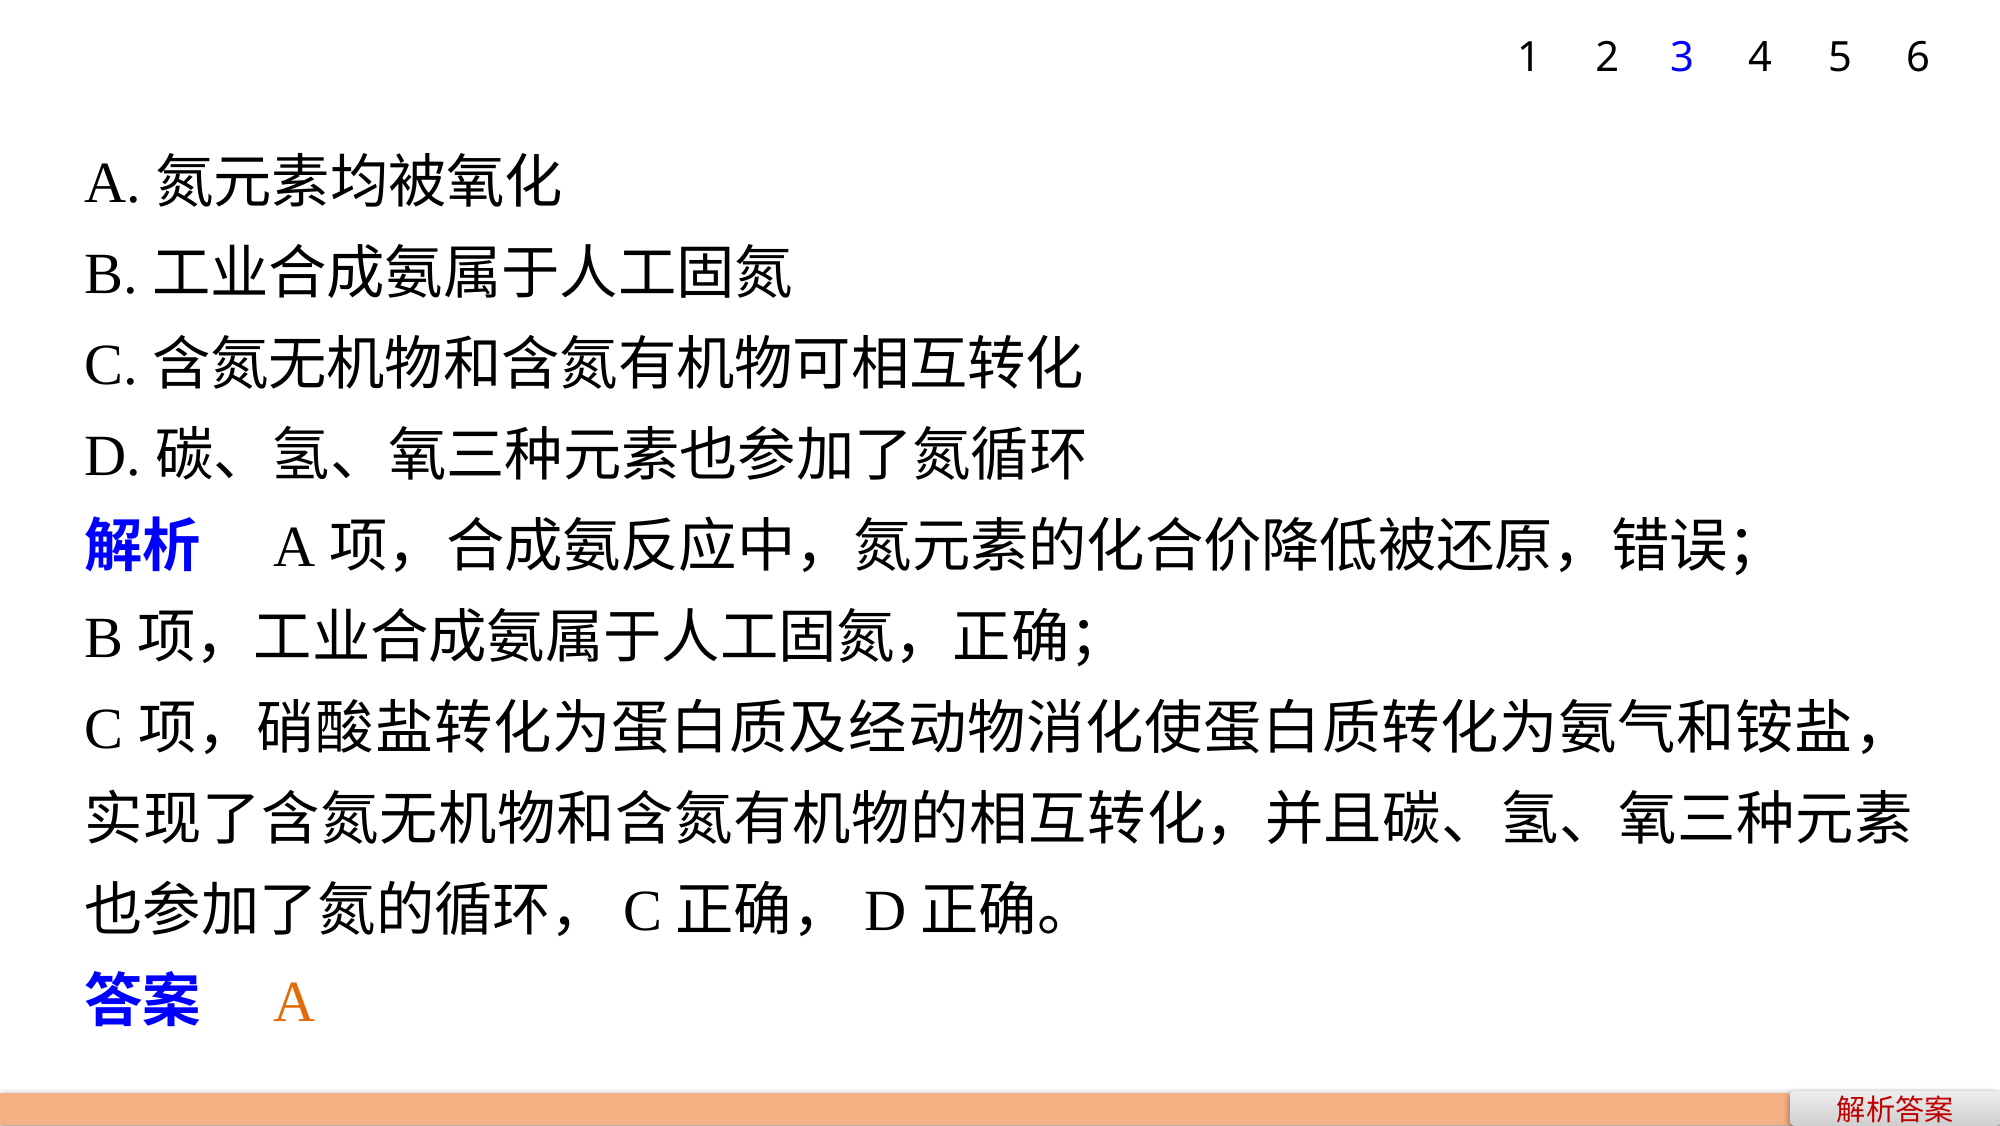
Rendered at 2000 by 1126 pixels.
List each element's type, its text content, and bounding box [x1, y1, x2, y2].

text_box 1 [1495, 7, 1562, 102]
text_box [0, 1092, 1787, 1126]
text_box 4 [1727, 7, 1793, 102]
text_box 6 [1885, 7, 1951, 102]
text_box 5 [1814, 7, 1873, 102]
text_box 2 [1578, 7, 1640, 102]
text_box 3 [1656, 7, 1714, 102]
text_box A.氮元素均被氧化 B.工业合成氨属于人工固氮 C.含氮无机物和含氮有机物可相互转化 D.碳、氢、氧三种元素也参加了氮循环 解析 A项，合成氨反应中，氮元素的化合价降低被还原，错误； B项，工业合成氨属于人工固氮，正确； C项，硝酸盐转化为蛋白质及经动物消化使蛋白质转化为氨气和铵盐，实现了含氮无机物和含氮有机物的相互转化，并且碳、氢、氧三种元素也参加了氮的循环，C正确，D正确。 答案 A [64, 113, 1933, 1044]
text_box 解析答案 [1788, 1089, 2000, 1126]
